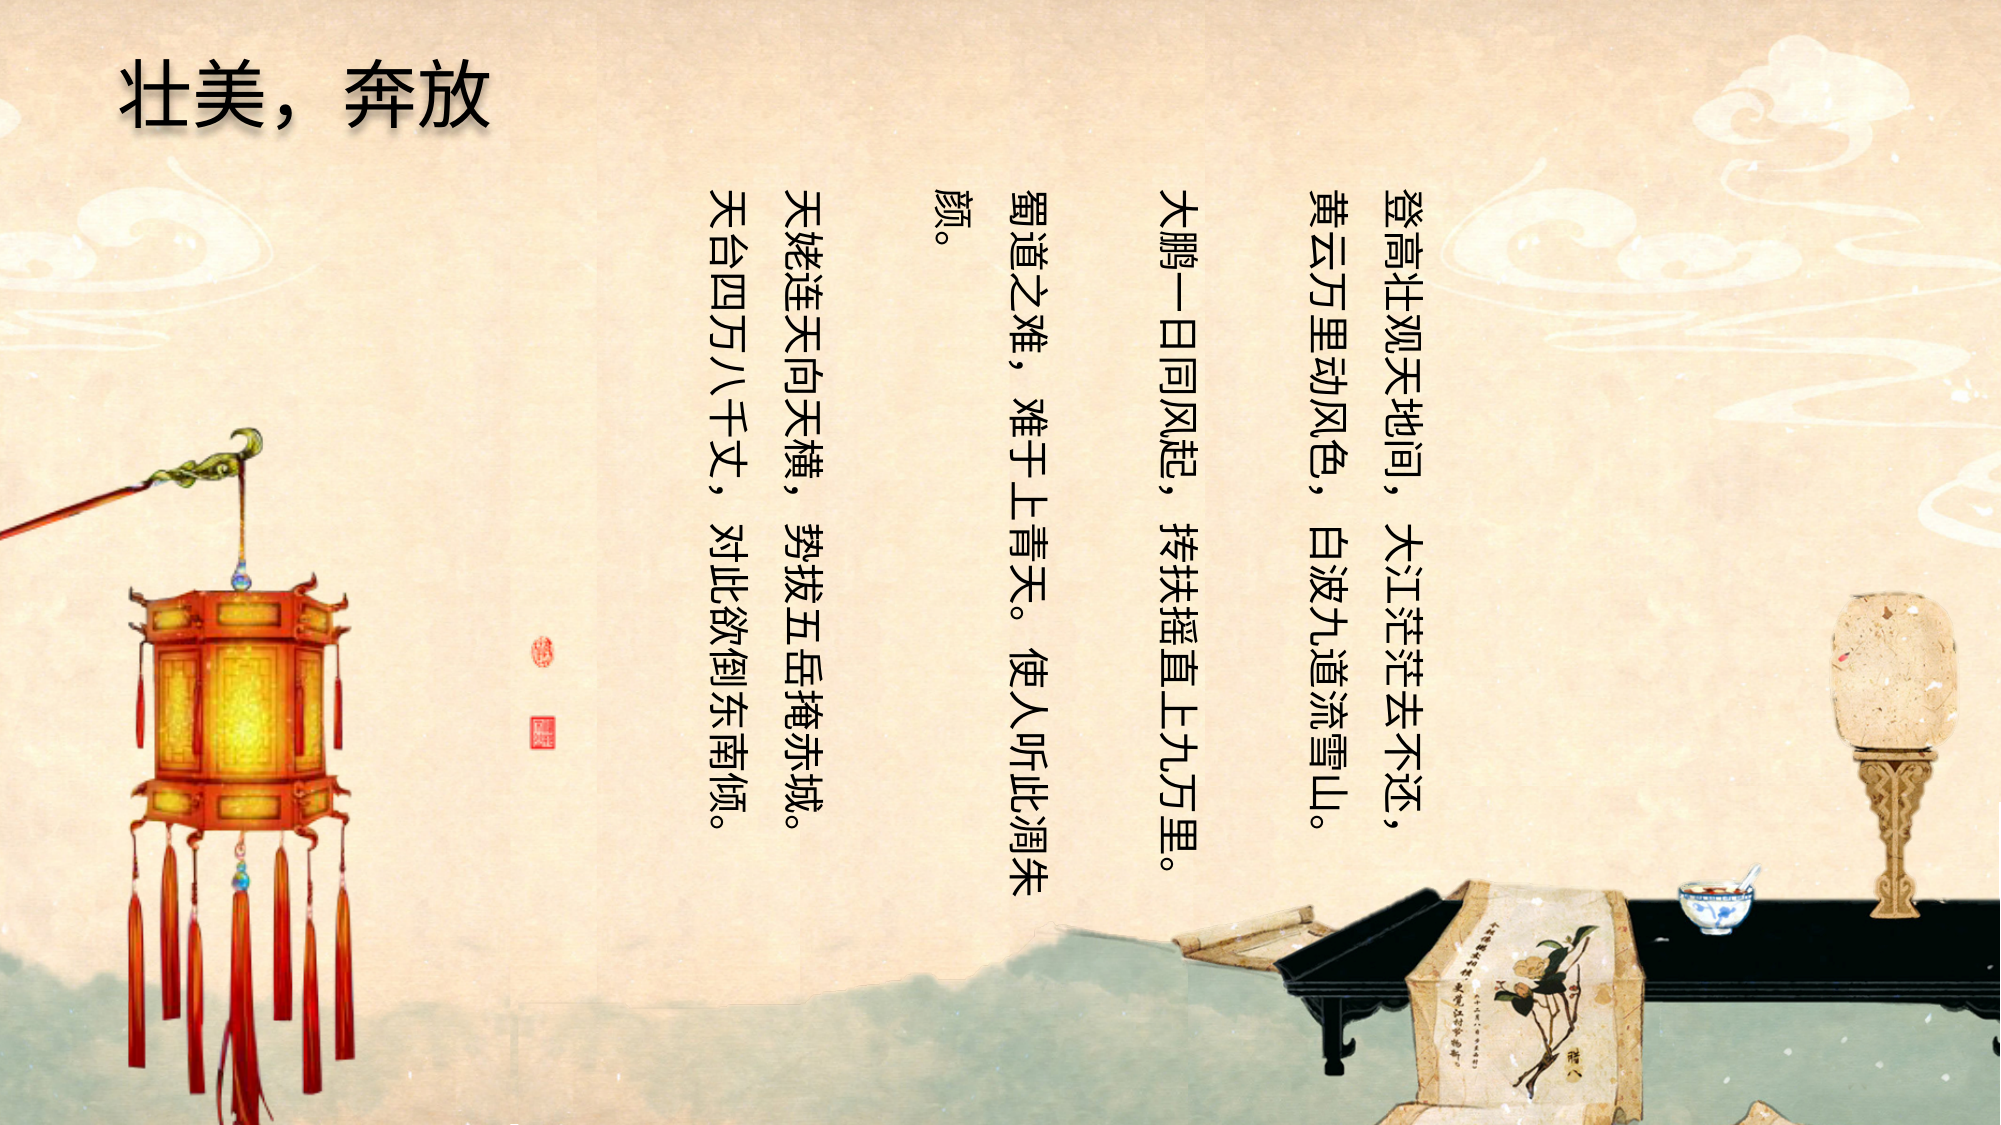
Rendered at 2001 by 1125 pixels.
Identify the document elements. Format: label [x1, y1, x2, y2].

picture [492, 484, 577, 827]
text_box [0, 0, 2000, 1125]
picture [0, 310, 453, 1125]
